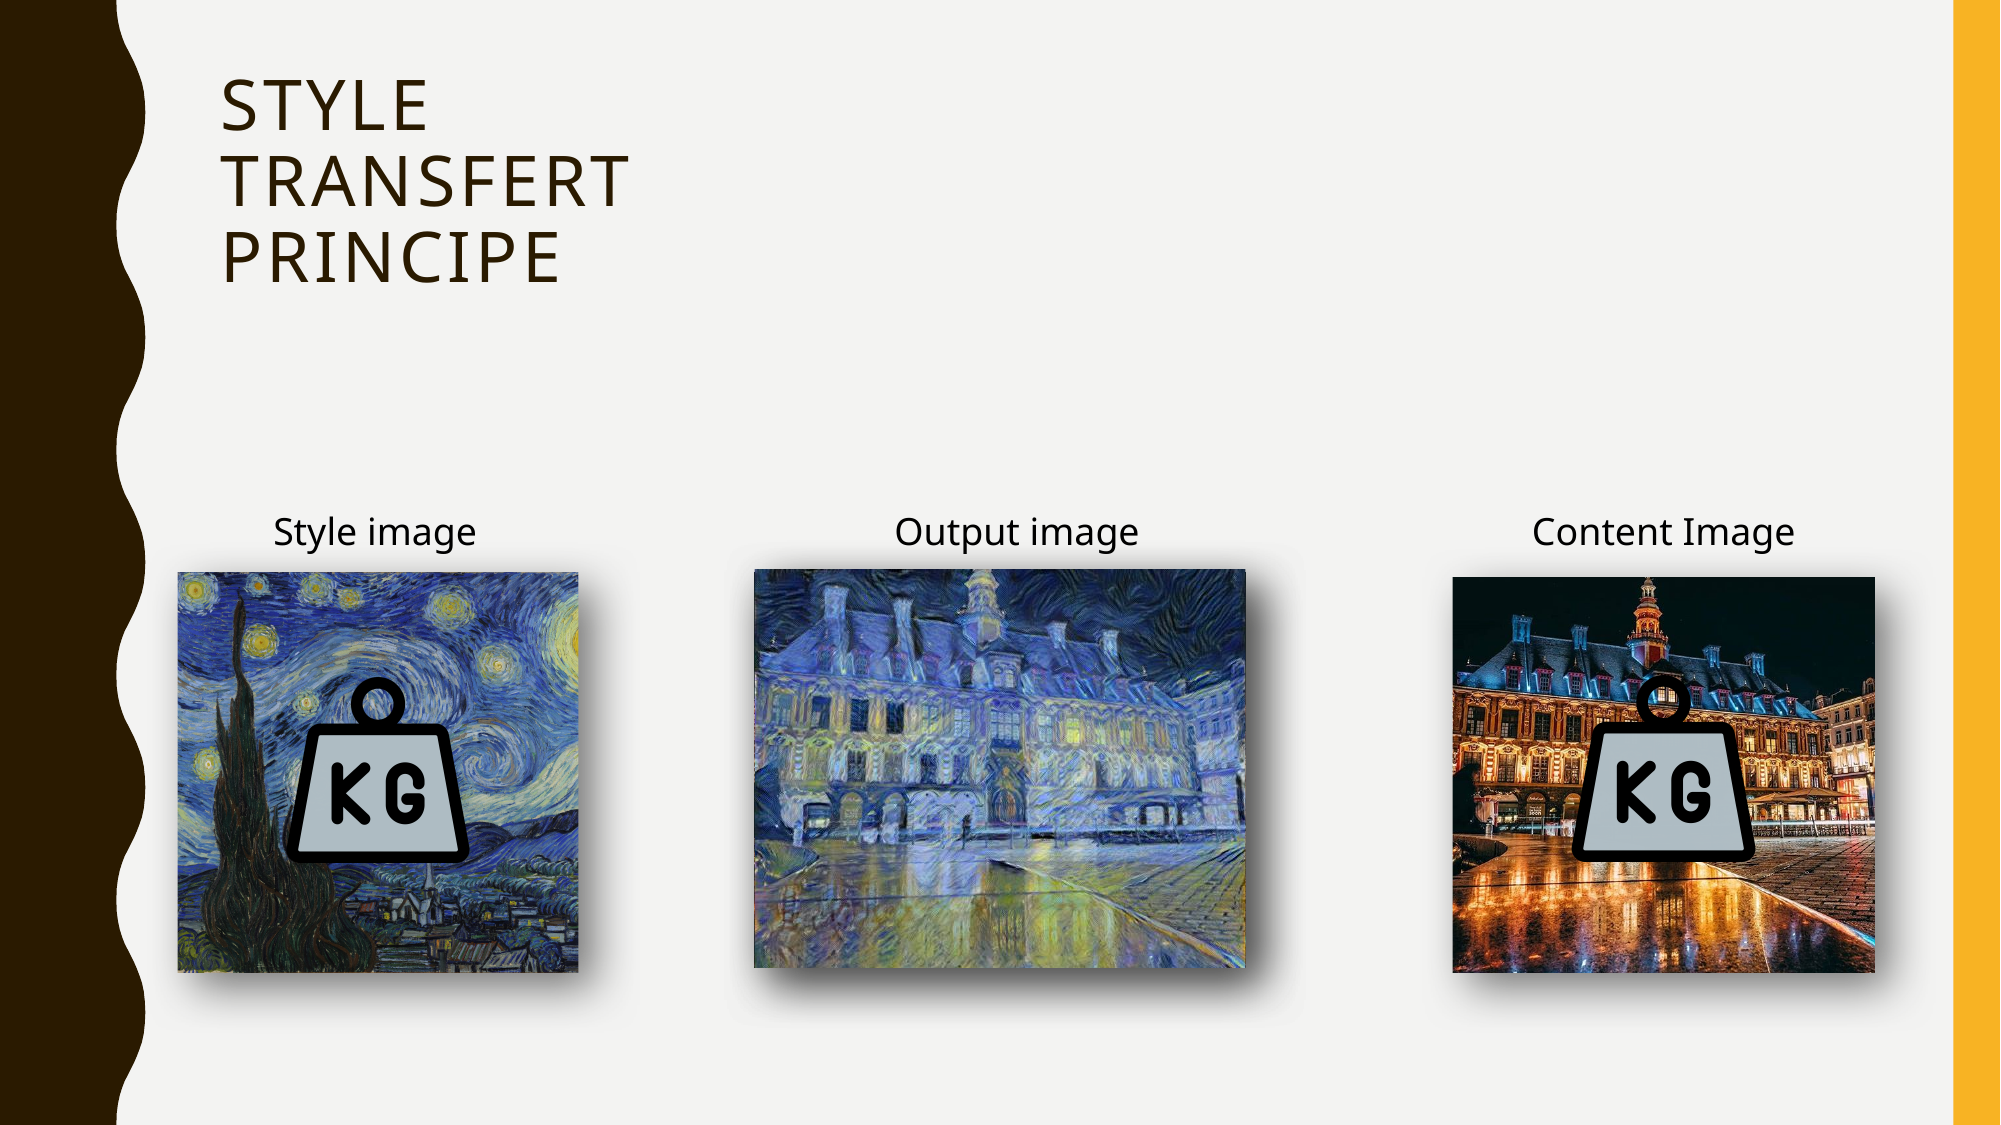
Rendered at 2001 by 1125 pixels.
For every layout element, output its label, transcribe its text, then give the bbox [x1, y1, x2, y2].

picture [1570, 675, 1757, 862]
text_box Output image [879, 500, 1155, 548]
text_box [1452, 500, 1875, 973]
picture [285, 676, 471, 863]
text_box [177, 500, 579, 973]
title Style Transfert Principe [205, 62, 1875, 308]
picture [754, 569, 1246, 968]
